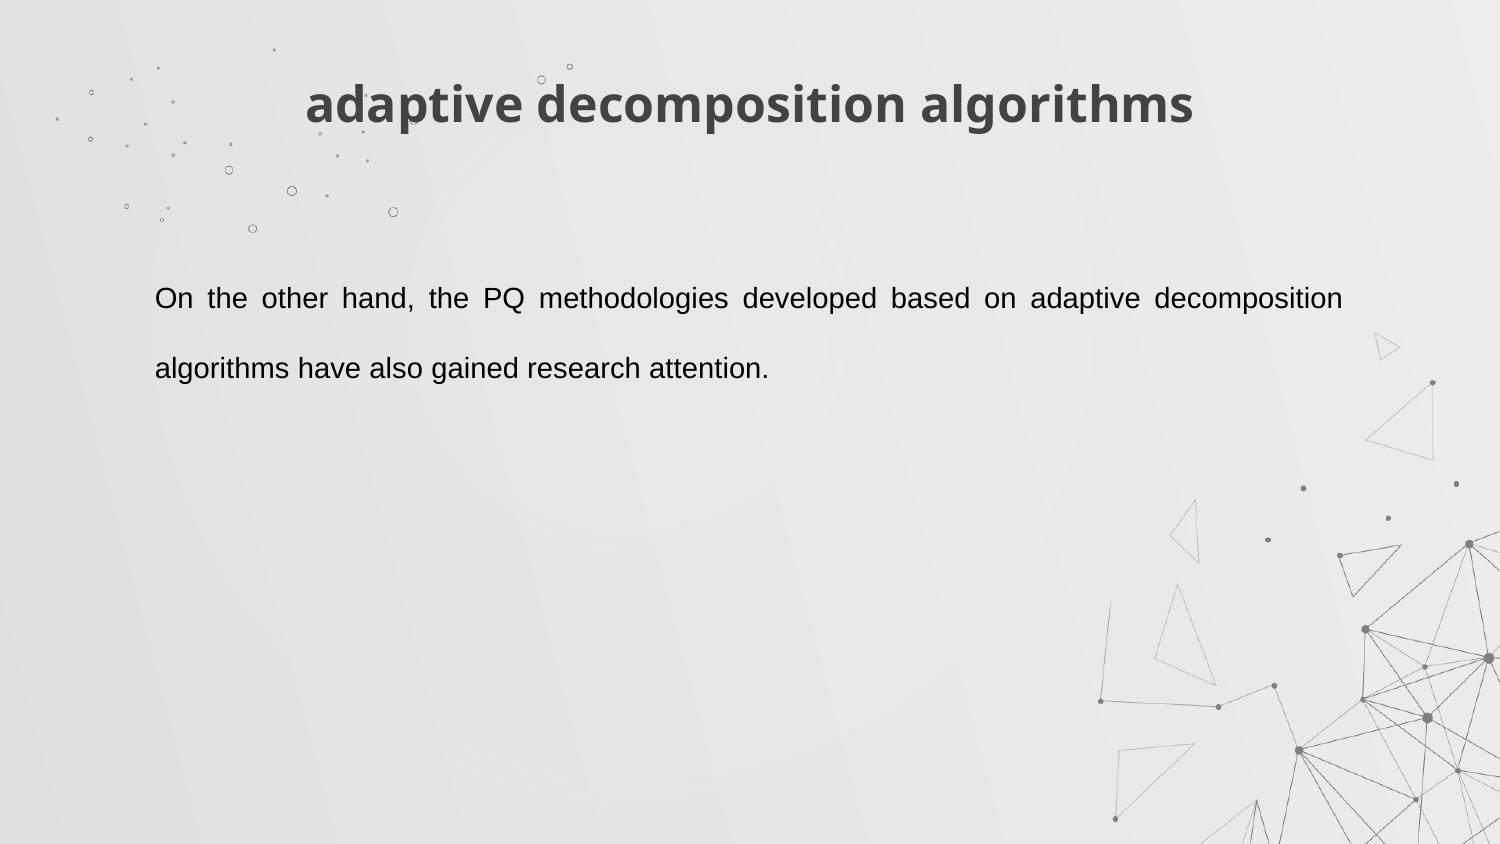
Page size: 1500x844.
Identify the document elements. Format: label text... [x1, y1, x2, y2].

text_box On the other hand, the PQ methodologies developed based on adaptive decomposition algorithms have also gained research attention. [140, 237, 1360, 392]
picture [0, 0, 1500, 844]
title adaptive decomposition algorithms [187, 57, 1313, 214]
